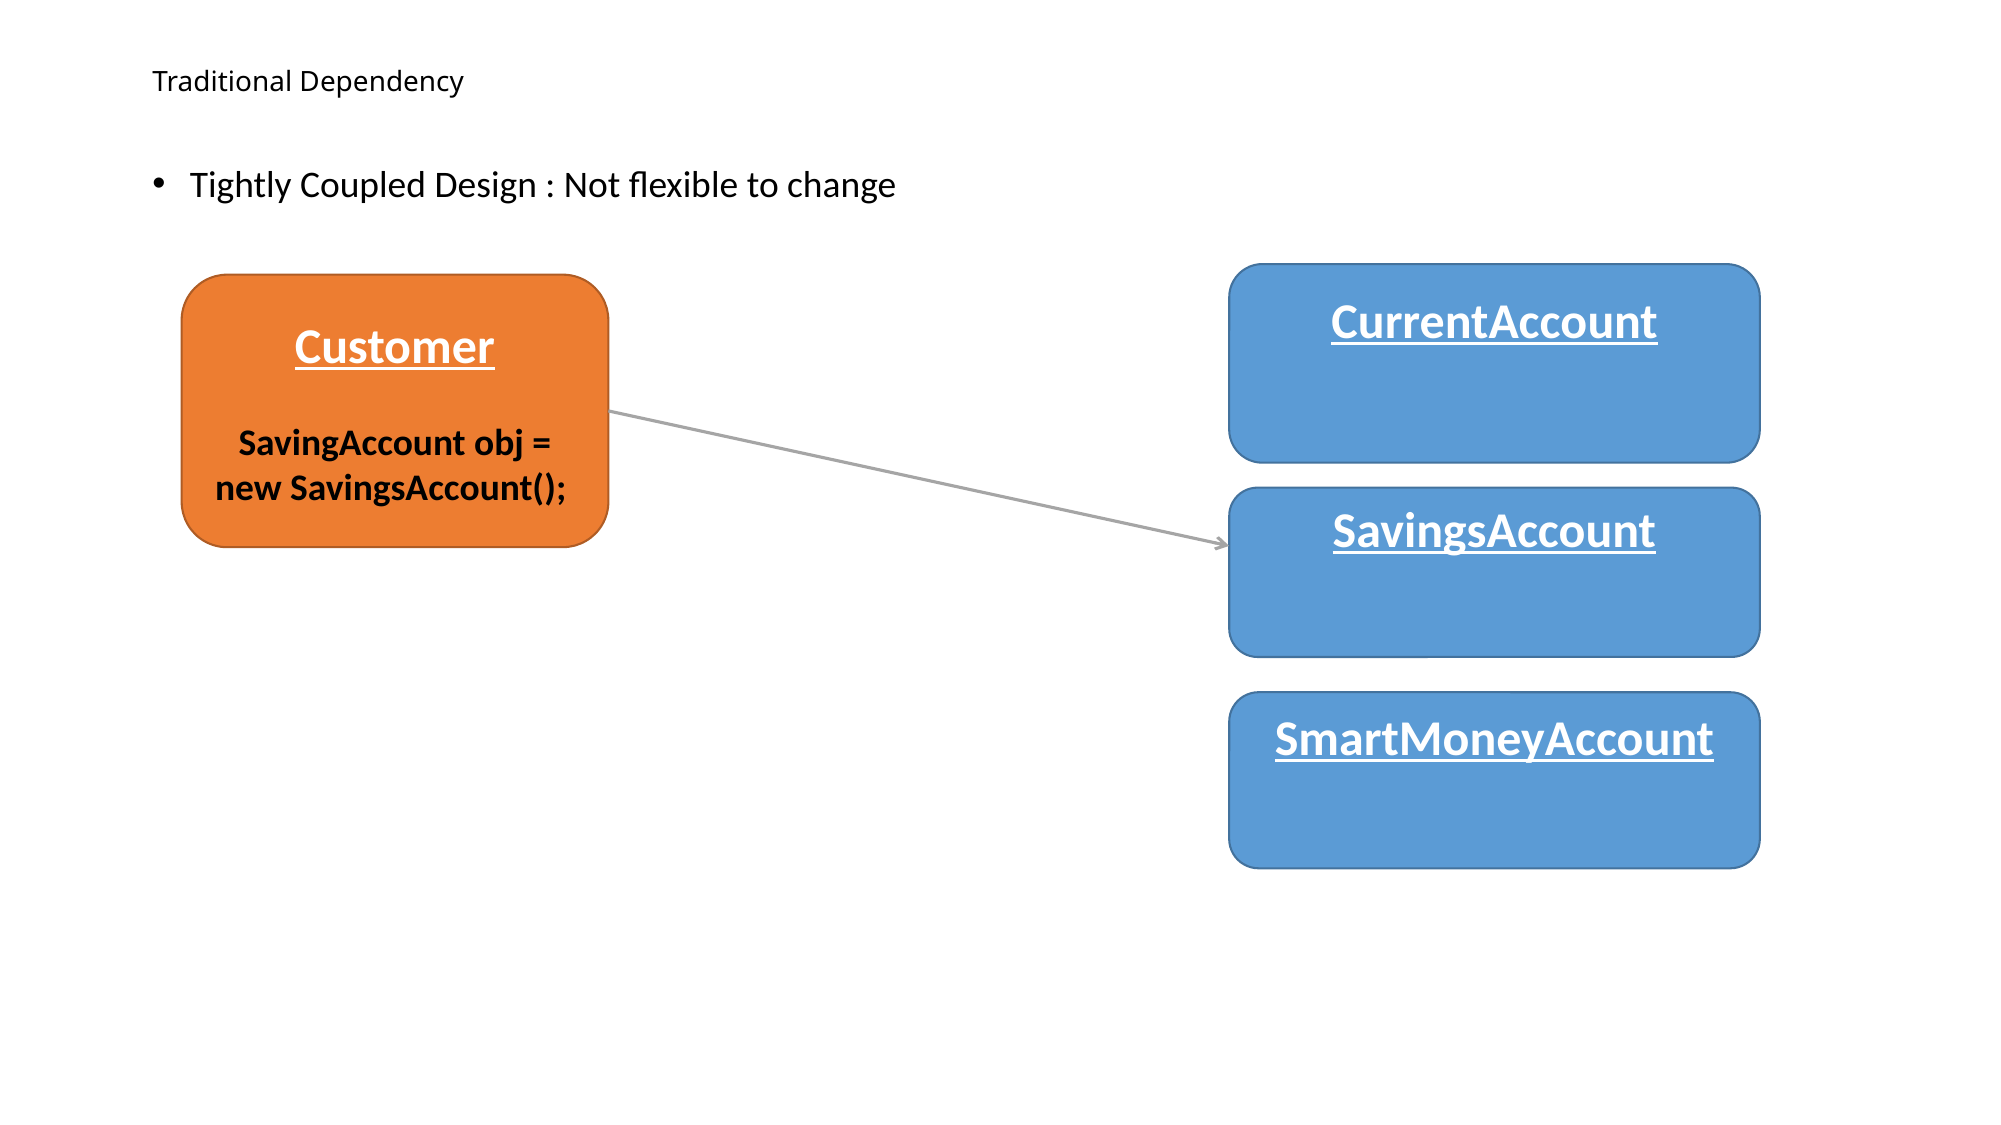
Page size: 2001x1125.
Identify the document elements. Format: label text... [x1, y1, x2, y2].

text_box SavingsAccount [1228, 486, 1761, 659]
text_box Customer SavingAccount obj = new SavingsAccount(); [180, 273, 610, 549]
list Tightly Coupled Design : Not flexible to change [137, 157, 1385, 225]
text_box SmartMoneyAccount [1228, 691, 1761, 870]
title Traditional Dependency [137, 59, 1048, 106]
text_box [608, 410, 1230, 546]
text_box CurrentAccount [1228, 263, 1761, 464]
